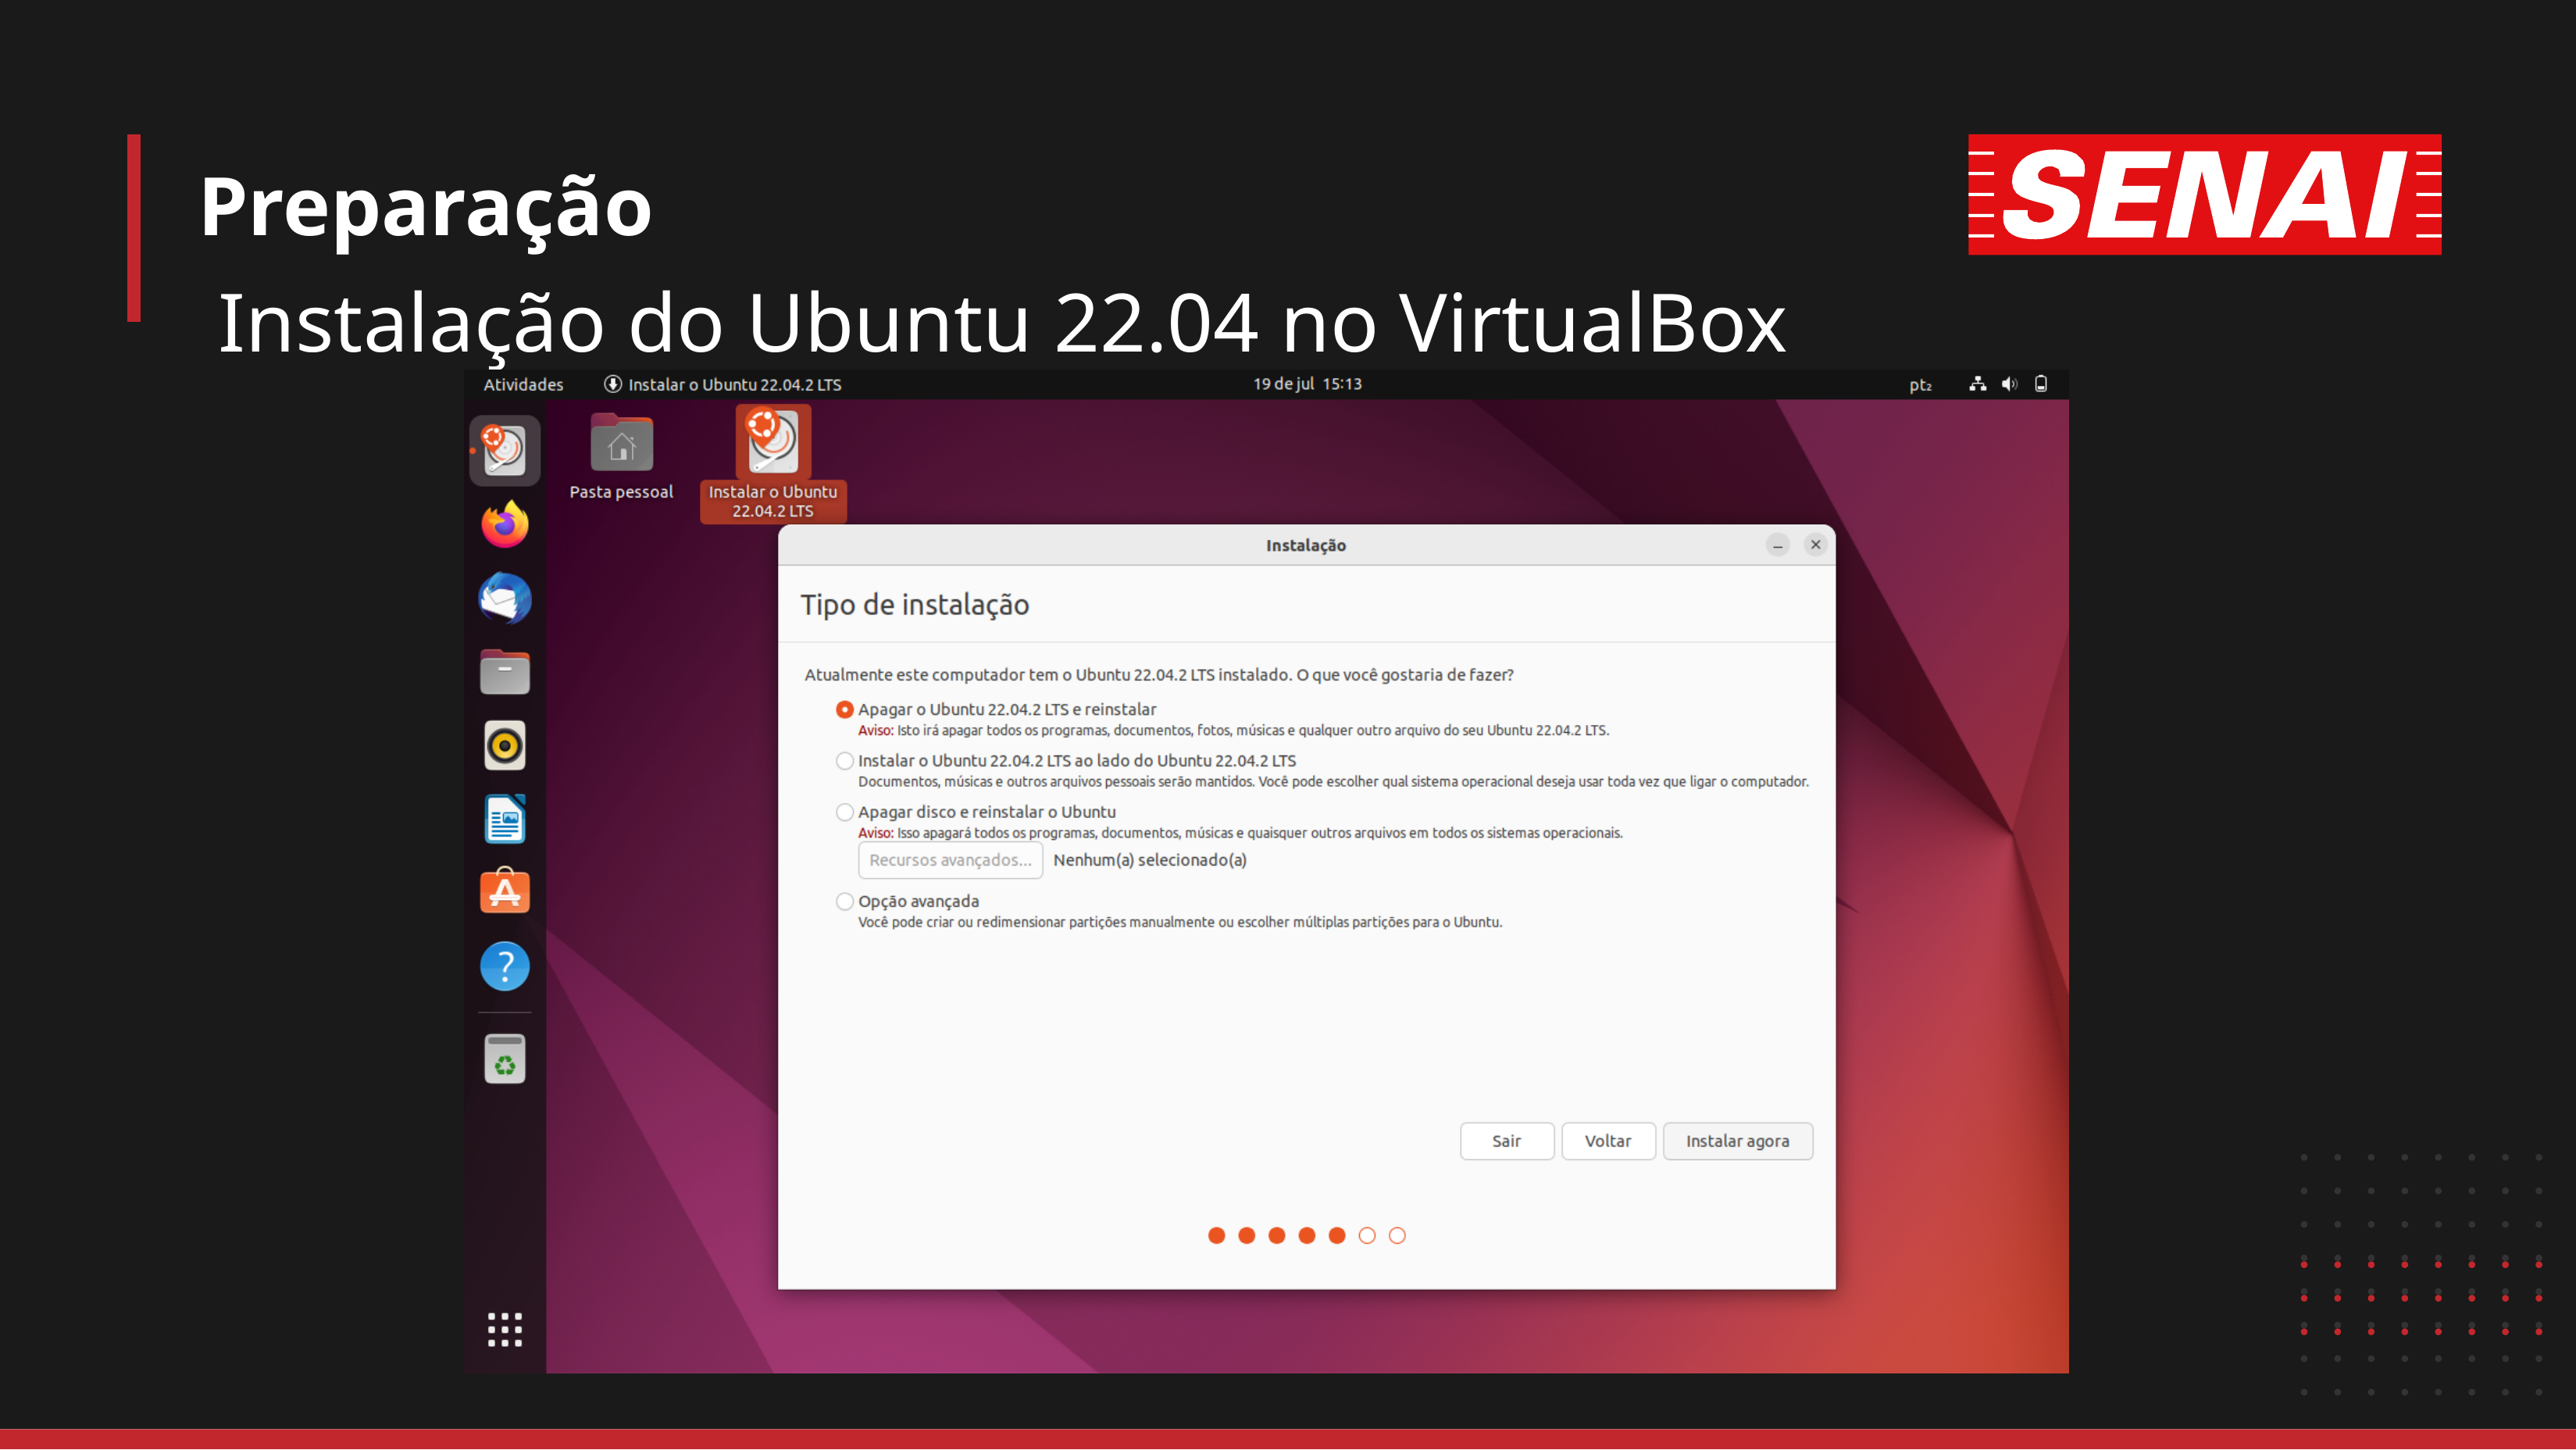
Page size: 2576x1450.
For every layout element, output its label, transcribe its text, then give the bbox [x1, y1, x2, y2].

text_box [2468, 1154, 2476, 1161]
text_box [2300, 1221, 2308, 1228]
text_box [2401, 1221, 2409, 1228]
text_box [2535, 1388, 2542, 1396]
text_box [2435, 1254, 2442, 1260]
text_box [2401, 1154, 2409, 1161]
text_box [2334, 1221, 2342, 1228]
text_box [2535, 1355, 2542, 1362]
text_box [2401, 1254, 2409, 1260]
text_box [2435, 1154, 2442, 1161]
text_box [2300, 1154, 2308, 1161]
text_box [2468, 1188, 2476, 1195]
text_box [2535, 1221, 2542, 1228]
text_box [2435, 1221, 2442, 1228]
text_box [2468, 1355, 2476, 1362]
text_box [2502, 1154, 2509, 1161]
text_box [1968, 134, 2442, 255]
text_box [2300, 1254, 2308, 1261]
text_box [2300, 1188, 2308, 1195]
text_box [2401, 1355, 2409, 1362]
text_box [2401, 1188, 2409, 1195]
text_box [2535, 1188, 2542, 1195]
text_box [2468, 1221, 2476, 1228]
text_box [2502, 1355, 2509, 1362]
text_box [2502, 1221, 2509, 1228]
text_box [2502, 1388, 2509, 1396]
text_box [2300, 1261, 2543, 1336]
text_box [2535, 1154, 2542, 1161]
text_box [2435, 1188, 2442, 1195]
text_box [2435, 1355, 2442, 1362]
text_box [2300, 1355, 2308, 1362]
text_box [2334, 1154, 2342, 1161]
text_box [2367, 1188, 2375, 1195]
picture [464, 370, 2070, 1373]
text_box [2300, 1388, 2308, 1396]
text_box [2468, 1254, 2476, 1260]
text_box [2367, 1154, 2375, 1161]
text_box [2367, 1388, 2375, 1396]
text_box [2502, 1188, 2509, 1195]
text_box [2334, 1388, 2342, 1396]
text_box [0, 1429, 2576, 1449]
text_box [2535, 1254, 2542, 1261]
text_box [2468, 1388, 2476, 1396]
text_box [2367, 1221, 2375, 1228]
text_box [2502, 1254, 2509, 1260]
text_box [2334, 1188, 2342, 1195]
title Preparação Instalação do Ubuntu 22.04 no VirtualBox [196, 134, 2472, 378]
text_box [2334, 1254, 2342, 1260]
text_box [2435, 1388, 2442, 1396]
text_box [2401, 1388, 2409, 1396]
text_box [2367, 1355, 2375, 1362]
text_box [2367, 1254, 2375, 1260]
text_box [2334, 1355, 2342, 1362]
